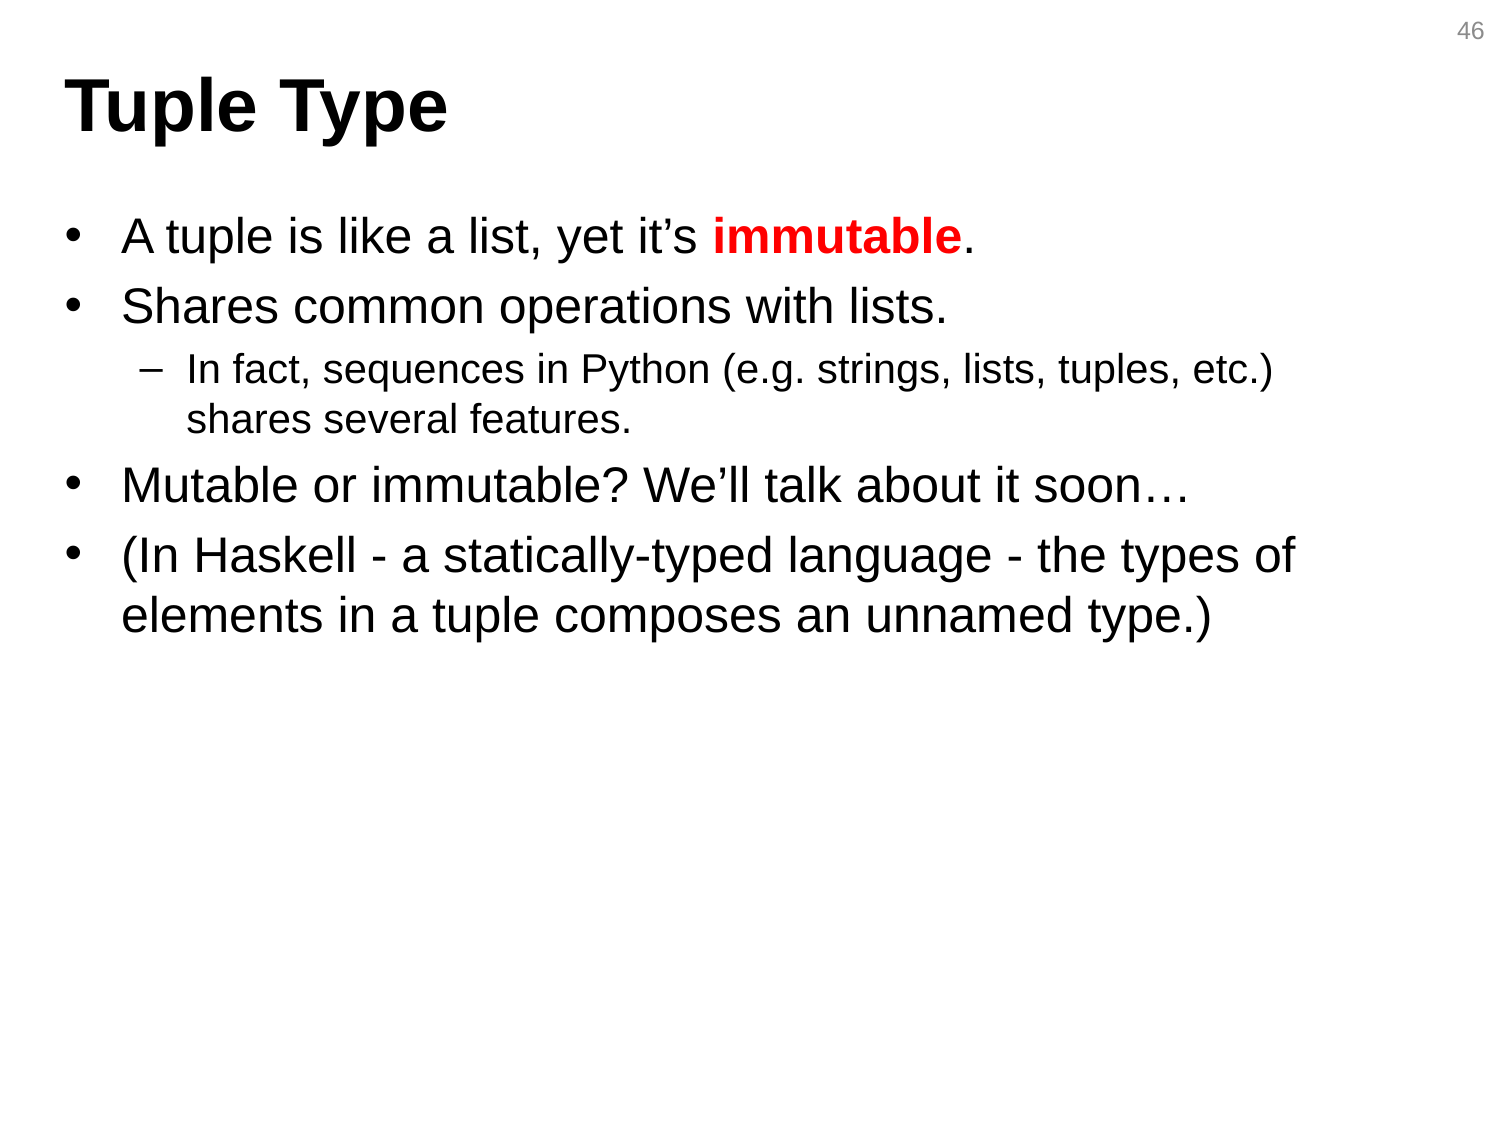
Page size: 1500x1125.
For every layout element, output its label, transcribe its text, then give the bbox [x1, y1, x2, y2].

title Tuple Type [49, 7, 1400, 195]
list A tuple is like a list, yet it’s immutable. Shares common operations with lists. In fact, sequences in Python (e.g. strings, lists, tuples, etc.) shares several features. Mutable or immutable? We’ll talk about it soon… (In Haskell - a statically-typed language - the types of elements in a tuple composes an unnamed type.) [49, 196, 1400, 939]
slide_number 46 [1149, 0, 1500, 60]
